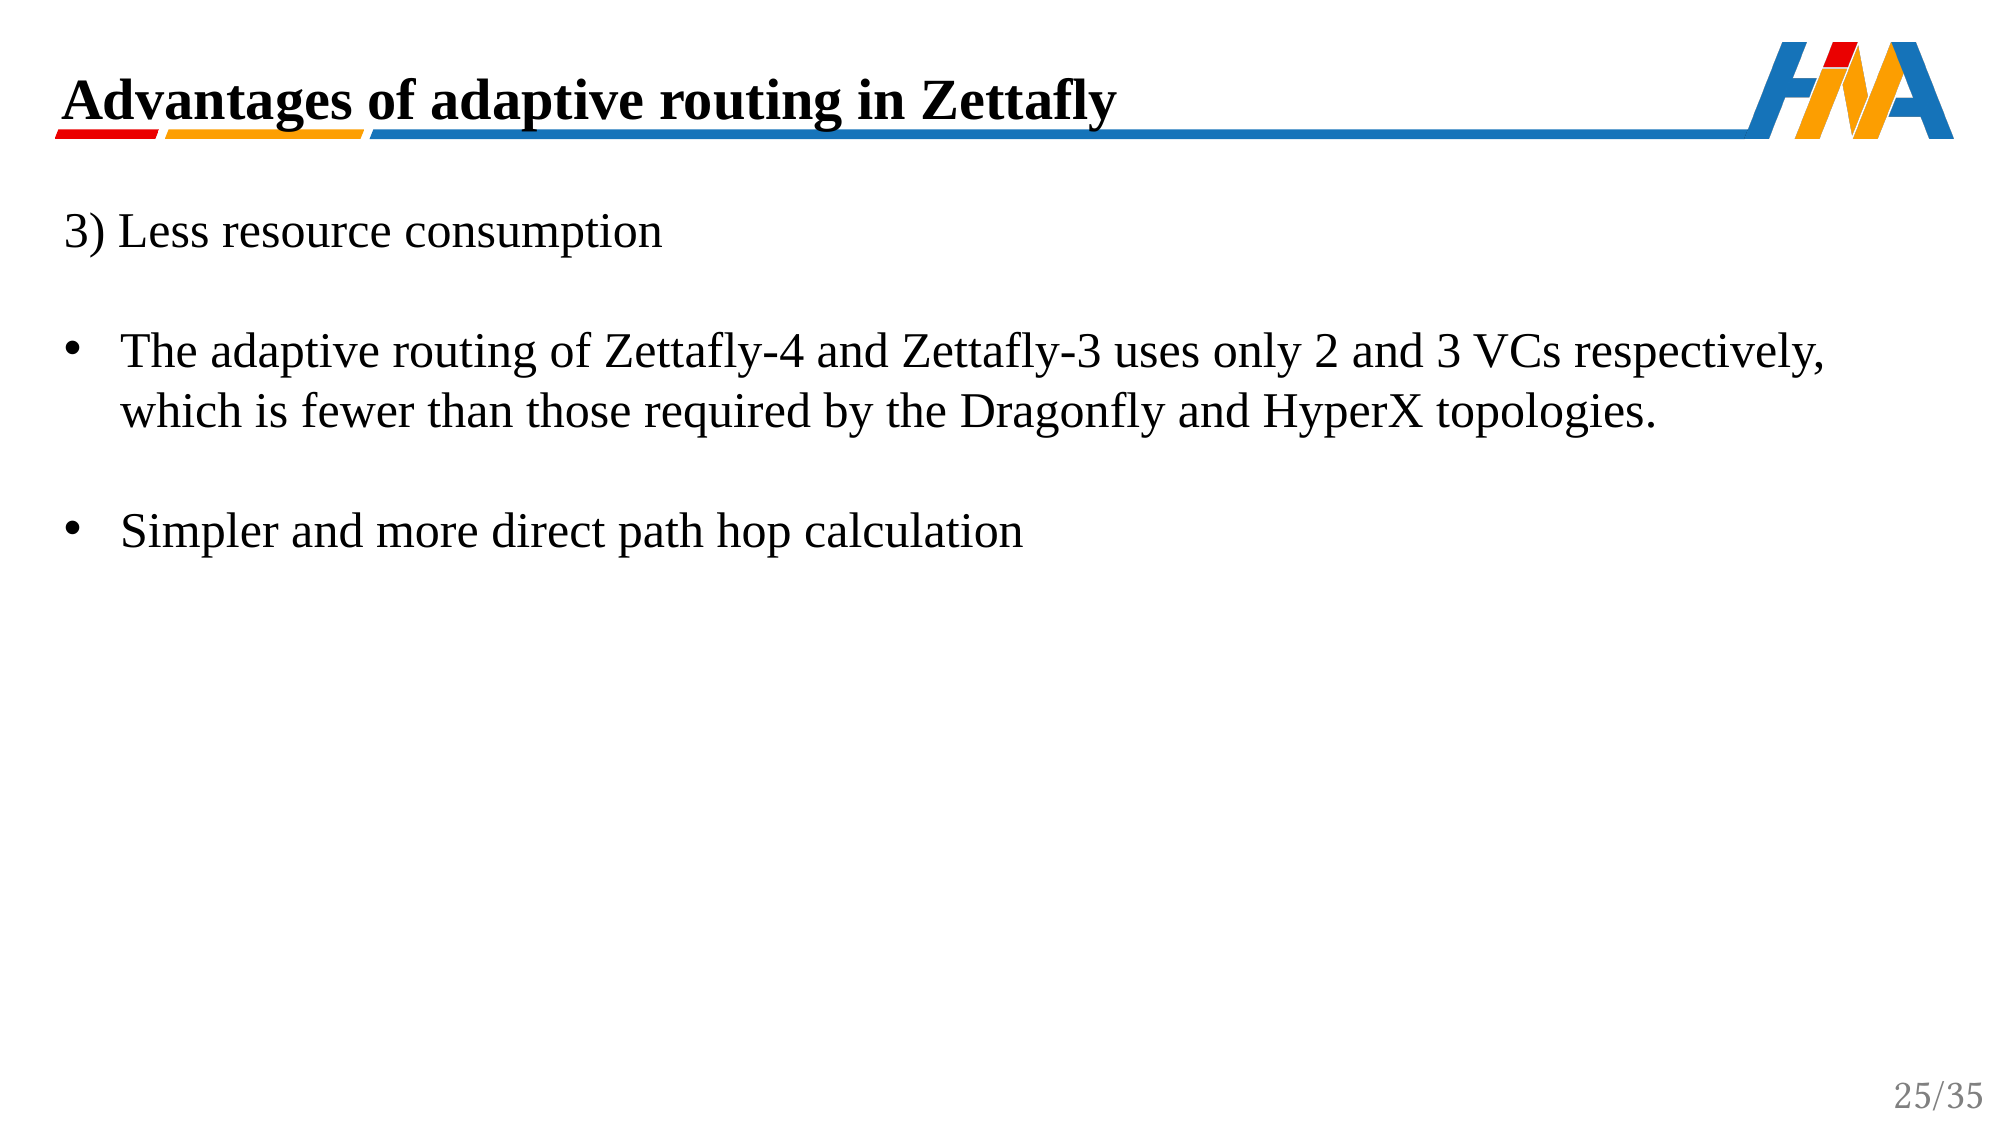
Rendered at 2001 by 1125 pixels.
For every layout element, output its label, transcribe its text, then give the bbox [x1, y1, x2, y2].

list Advantages of adaptive routing in Zettafly [60, 0, 1748, 129]
text_box 3) Less resource consumption The adaptive routing of Zettafly-4 and Zettafly-3 uses only 2 and 3 VCs respectively, which is fewer than those required by the Dragonfly and HyperX topologies. Simpler and more direct path hop calculation [49, 189, 1935, 937]
picture [1744, 42, 1954, 139]
